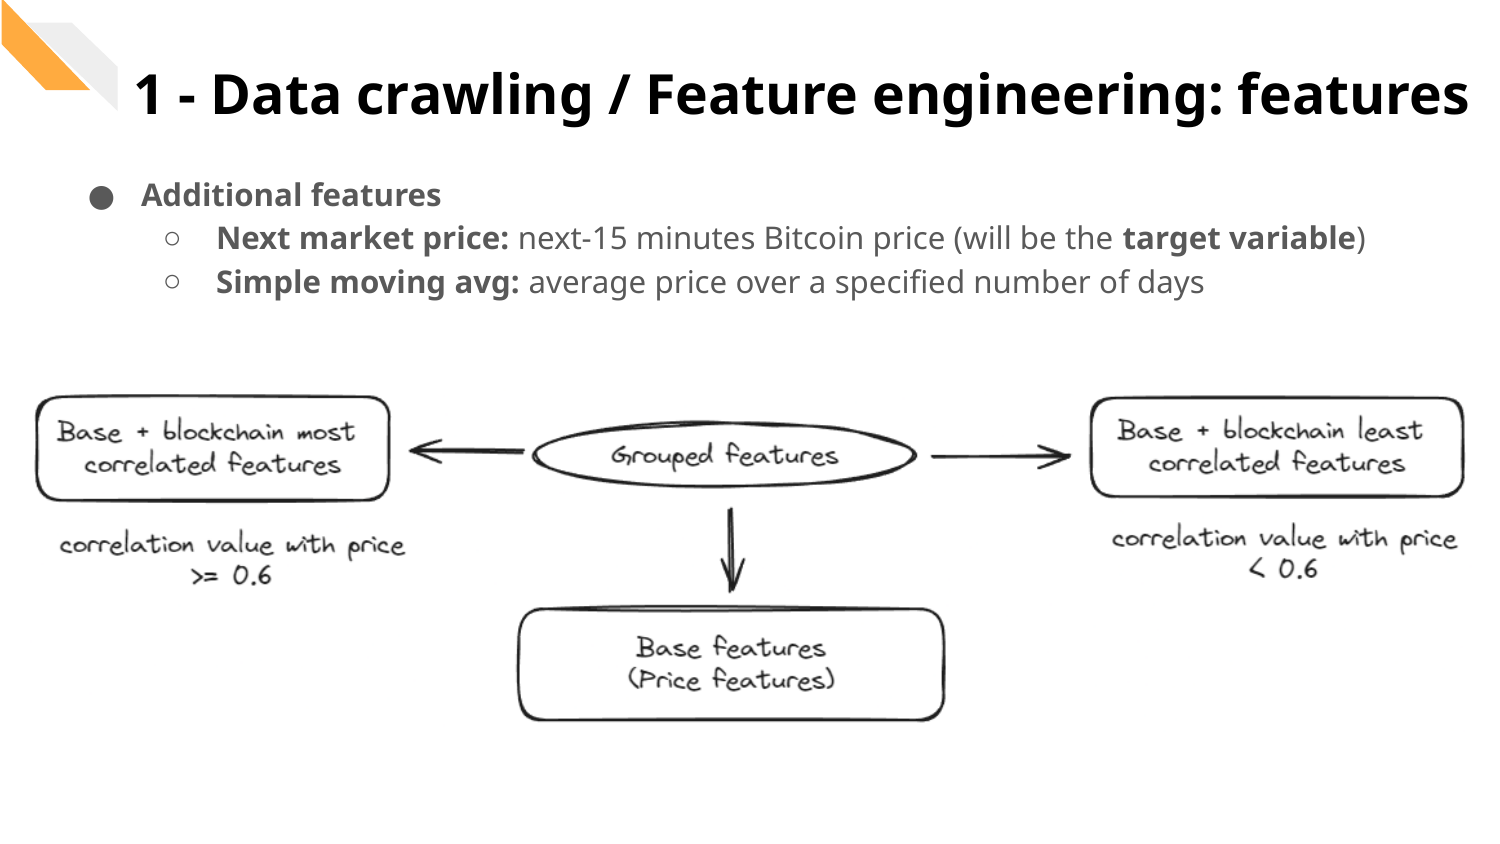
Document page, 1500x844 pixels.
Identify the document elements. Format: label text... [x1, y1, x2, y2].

picture [24, 384, 1476, 733]
title 1 - Data crawling / Feature engineering: features [118, 43, 1492, 142]
list Additional features Next market price: next-15 minutes Bitcoin price (will be the target variable) Simple moving avg: average price over a specified number of days [51, 155, 1449, 382]
